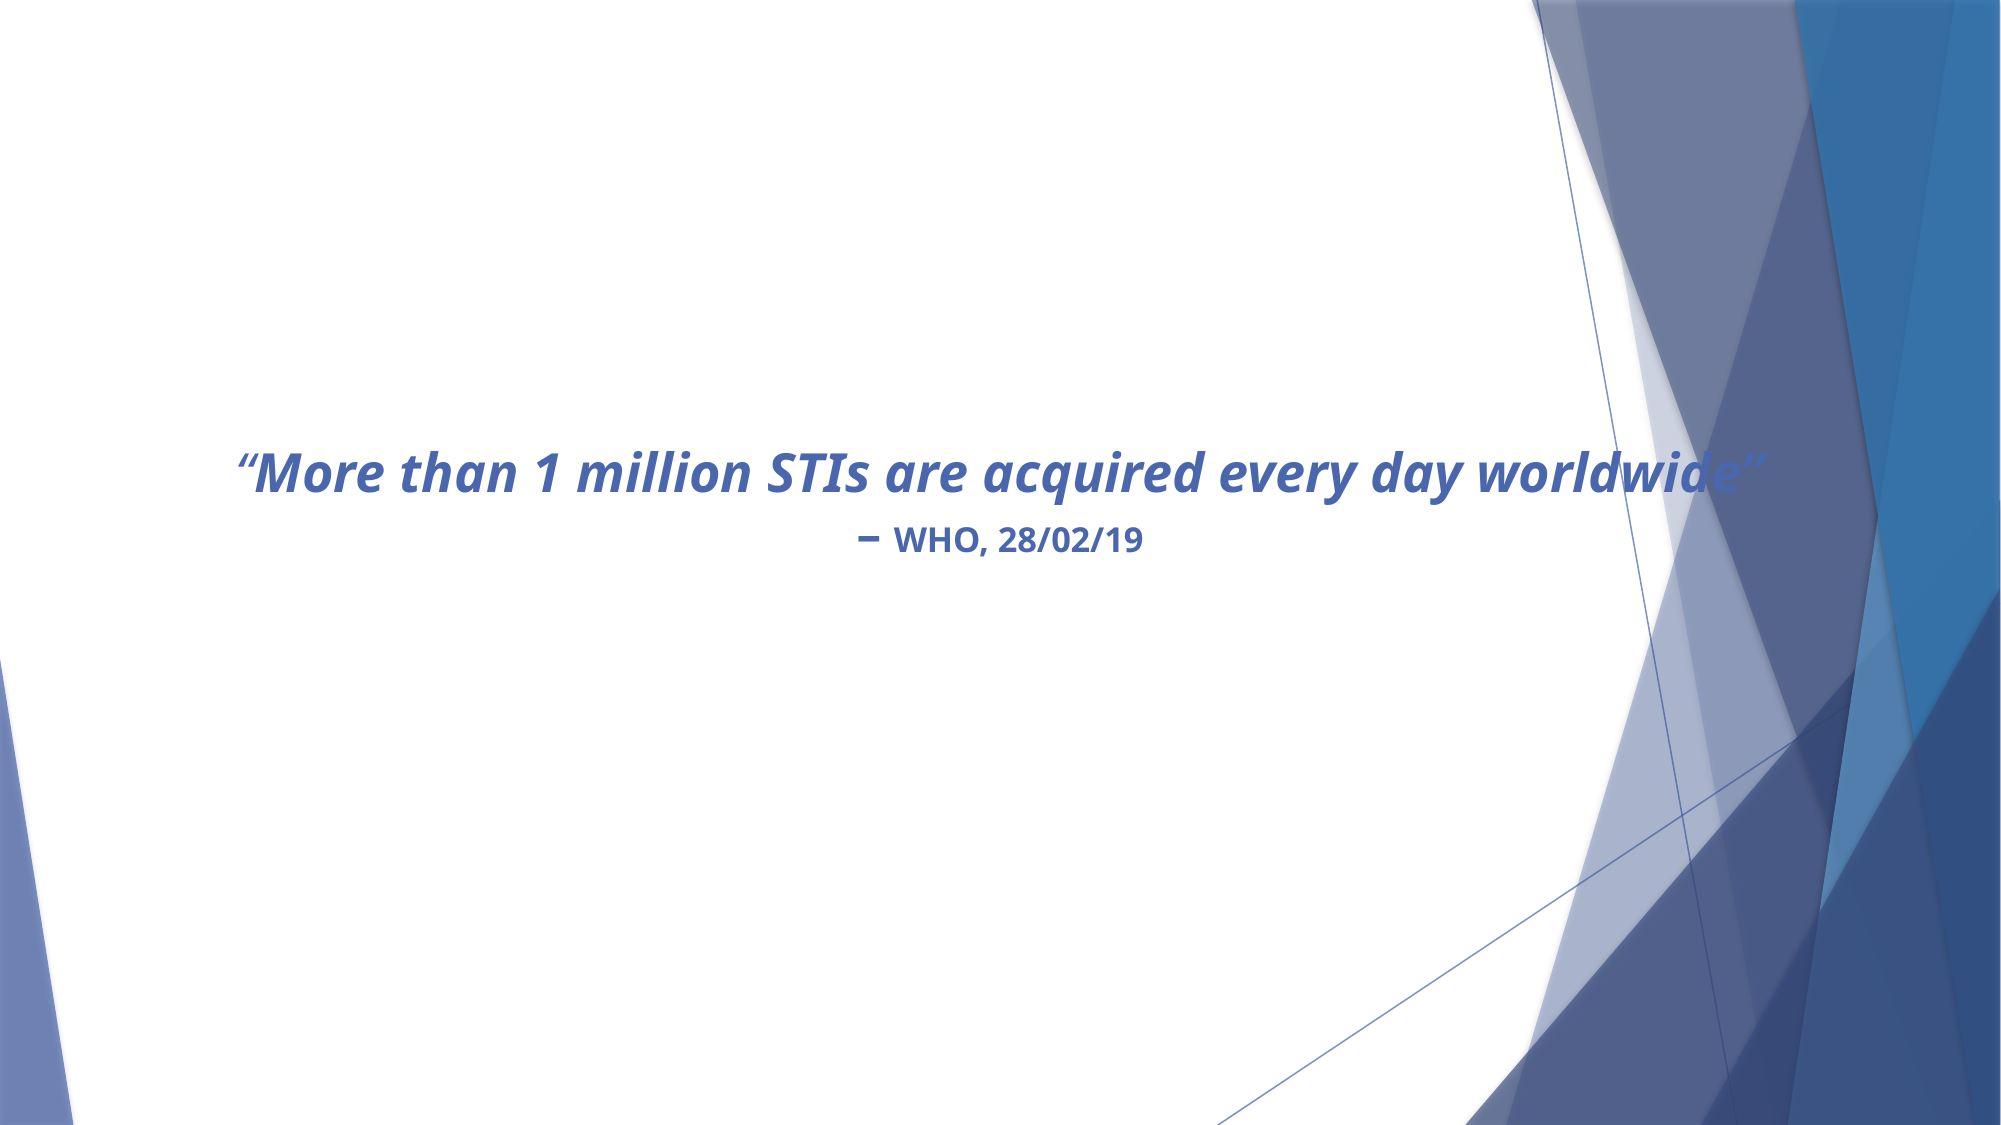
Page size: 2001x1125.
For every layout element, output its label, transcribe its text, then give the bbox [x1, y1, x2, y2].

title “More than 1 million STIs are acquired every day worldwide” – WHO, 28/02/19 [208, 431, 1792, 694]
